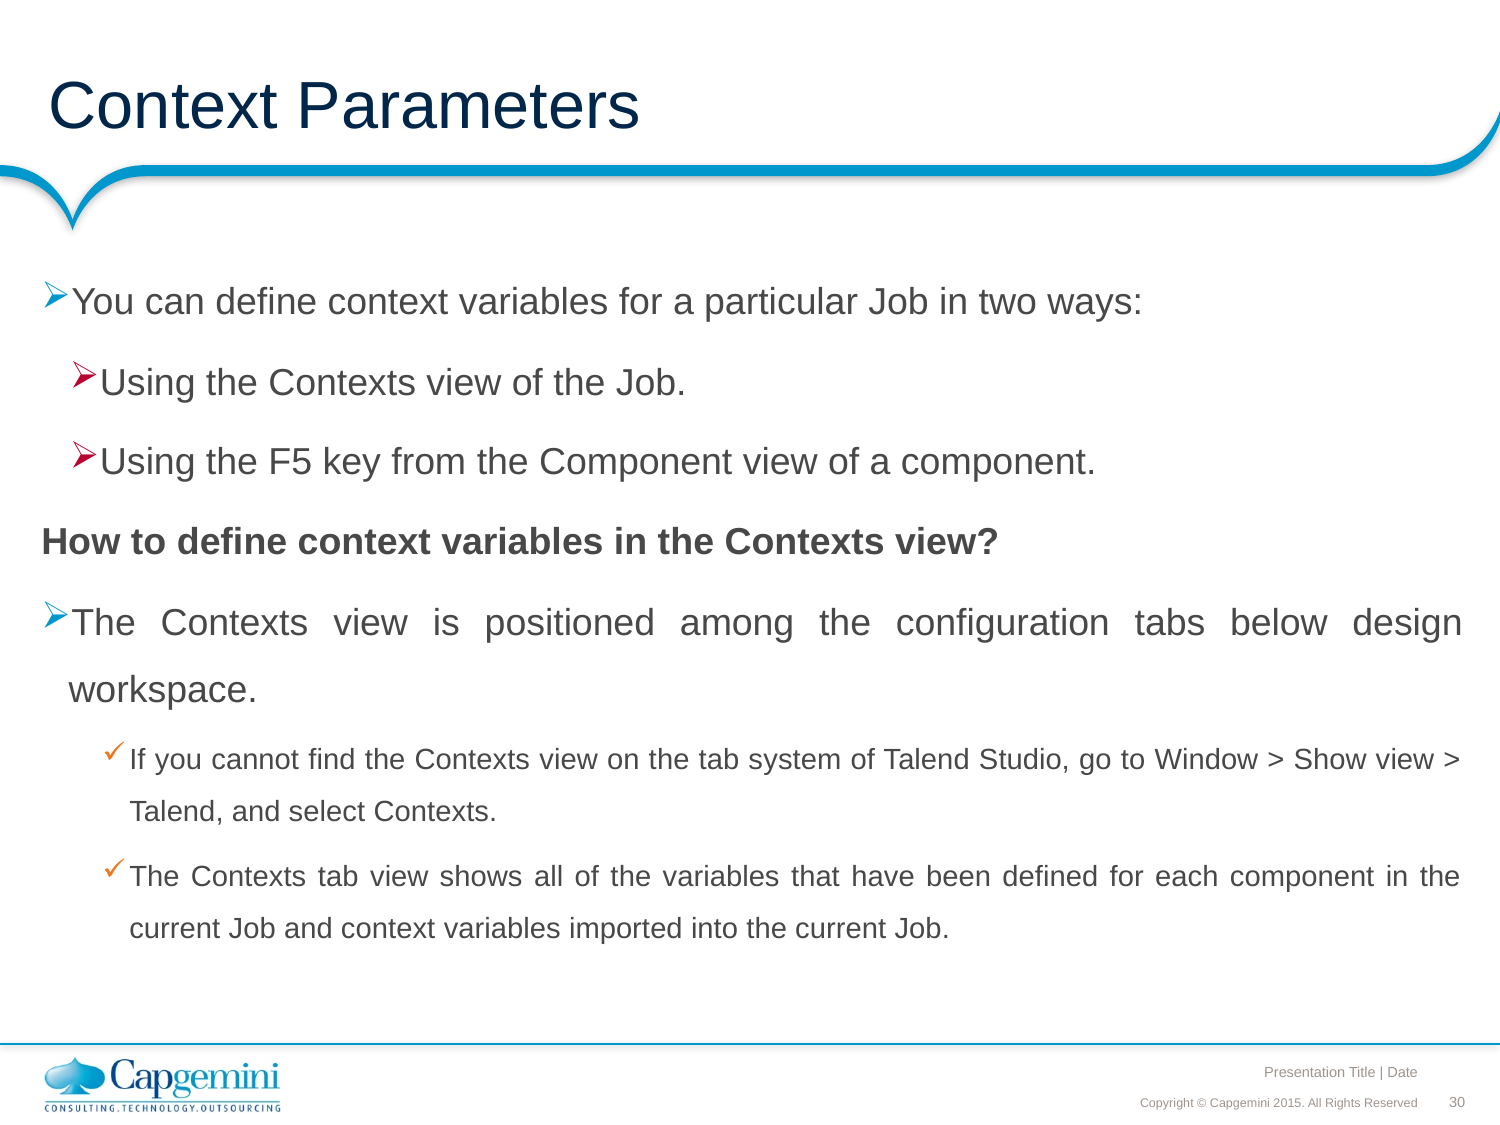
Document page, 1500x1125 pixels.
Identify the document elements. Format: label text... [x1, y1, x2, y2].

picture [44, 1056, 281, 1113]
title Context Parameters [0, 0, 1500, 165]
list You can define context variables for a particular Job in two ways: Using the Contexts view of the Job. Using the F5 key from the Component view of a component. How to define context variables in the Contexts view? The Contexts view is positioned among the configuration tabs below design workspace. If you cannot find the Contexts view on the tab system of Talend Studio, go to Window > Show view > Talend, and select Contexts. The Contexts tab view shows all of the variables that have been defined for each component in the current Job and context variables imported into the current Job. [23, 243, 1475, 1005]
